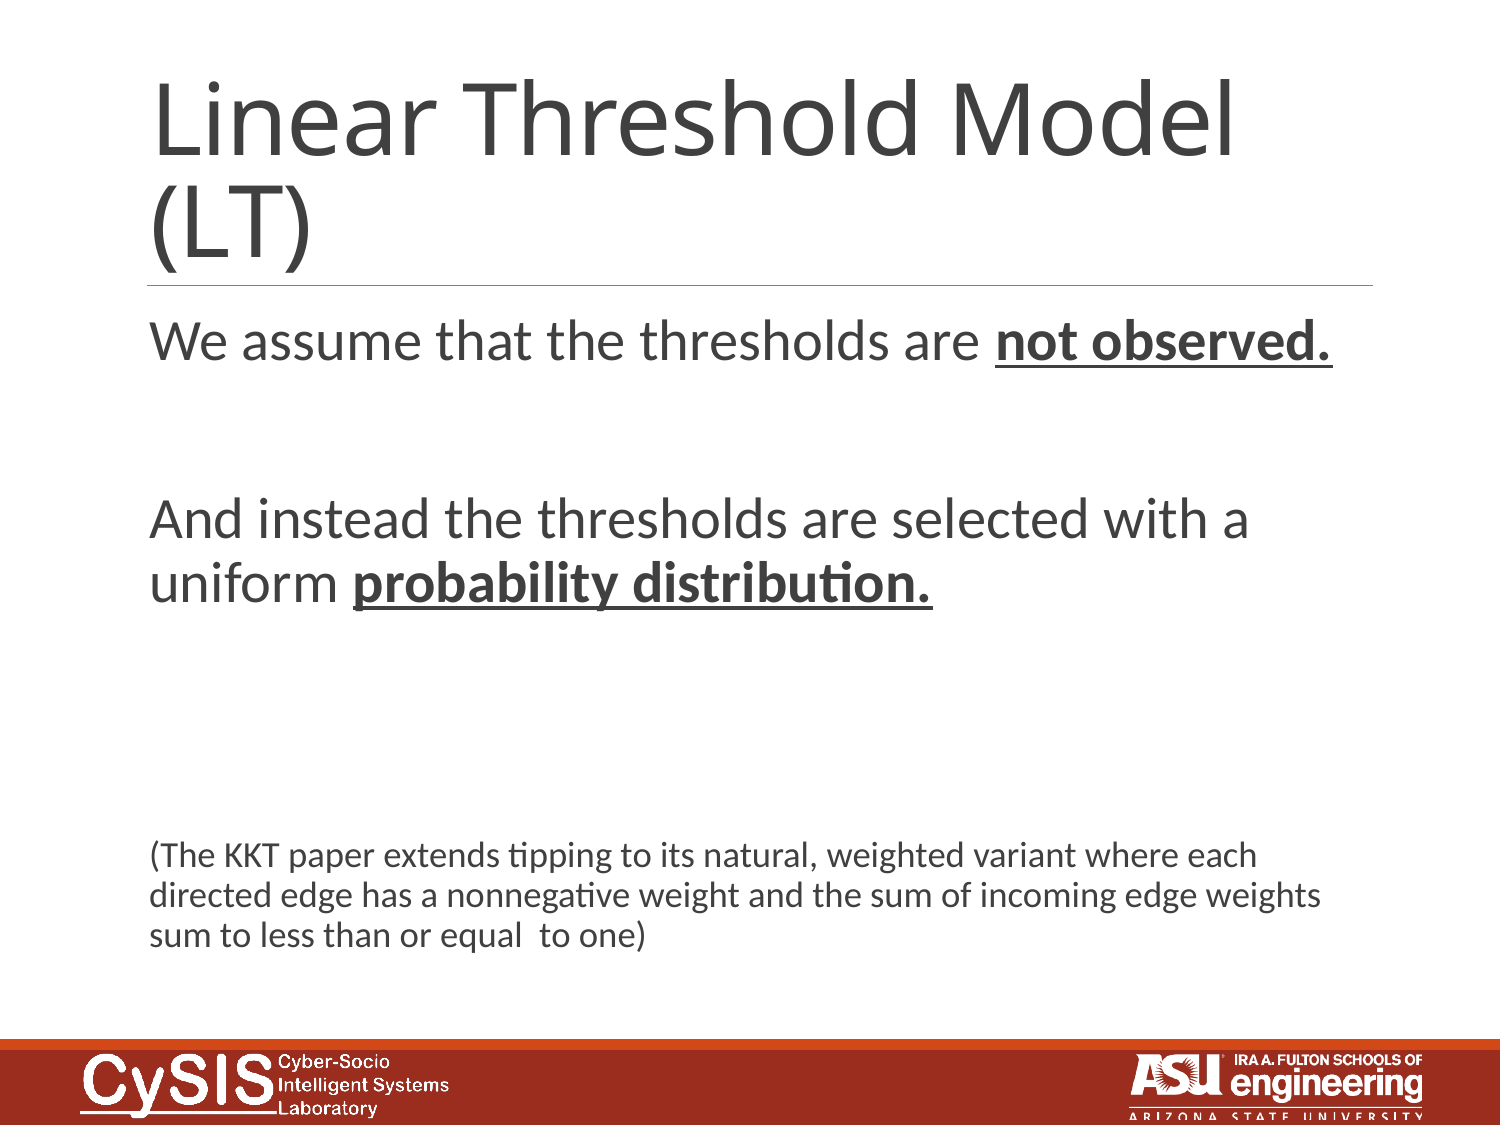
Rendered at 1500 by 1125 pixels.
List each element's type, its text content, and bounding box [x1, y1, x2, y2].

title Linear Threshold Model (LT) [135, 47, 1373, 285]
list We assume that the thresholds are not observed. And instead the thresholds are selected with a uniform probability distribution. (The KKT paper extends tipping to its natural, weighted variant where each directed edge has a nonnegative weight and the sum of incoming edge weights sum to less than or equal to one) [135, 302, 1373, 963]
picture [60, 1027, 464, 1125]
